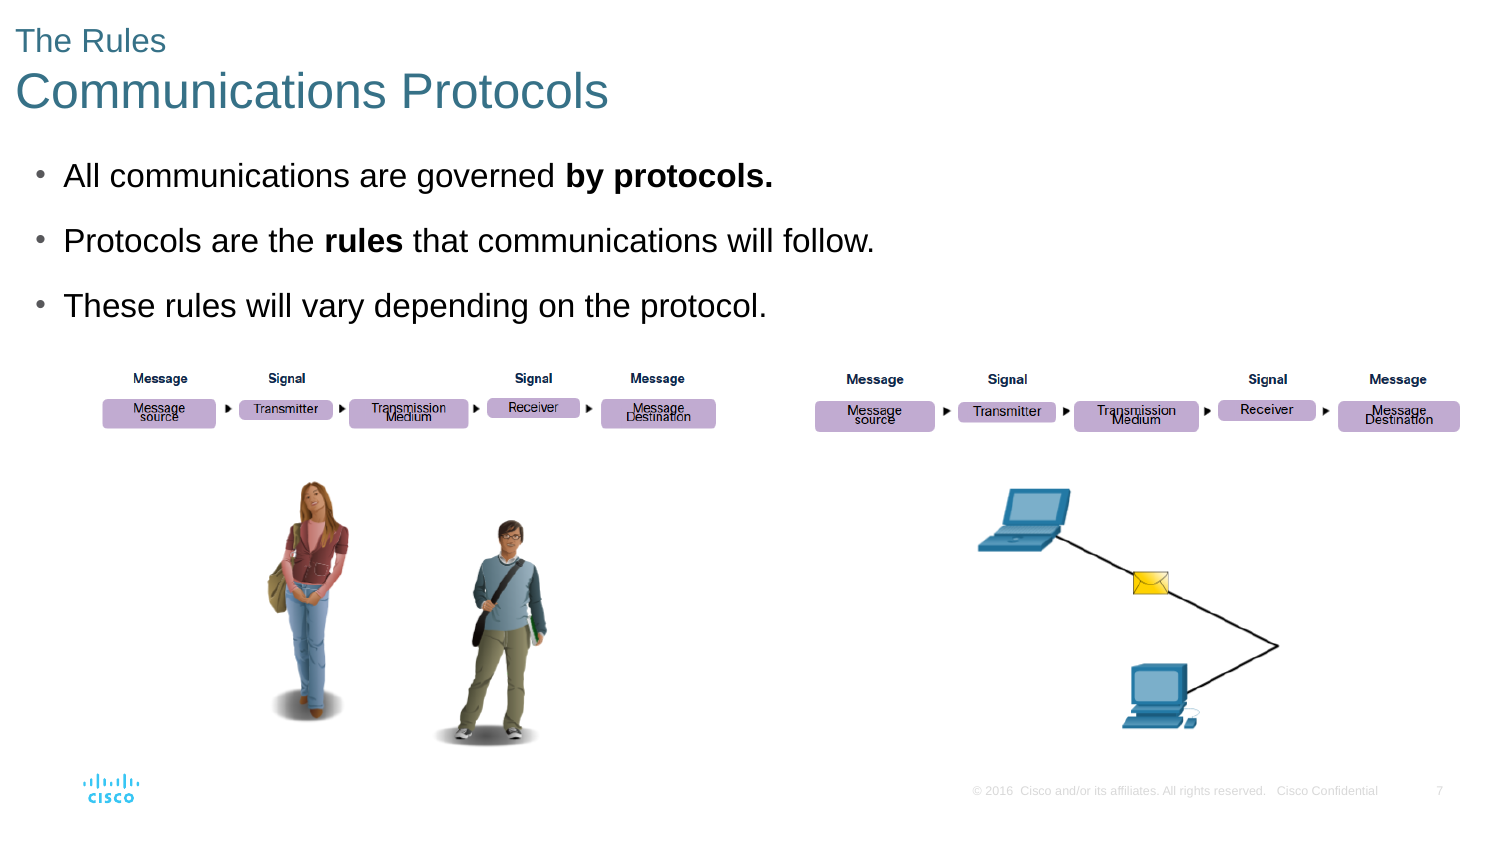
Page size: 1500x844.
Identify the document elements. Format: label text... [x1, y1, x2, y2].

title The Rules Communications Protocols [0, 6, 1500, 131]
list All communications are governed by protocols. Protocols are the rules that communications will follow. These rules will vary depending on the protocol. [20, 146, 1473, 355]
picture [87, 364, 730, 761]
picture [800, 364, 1479, 746]
